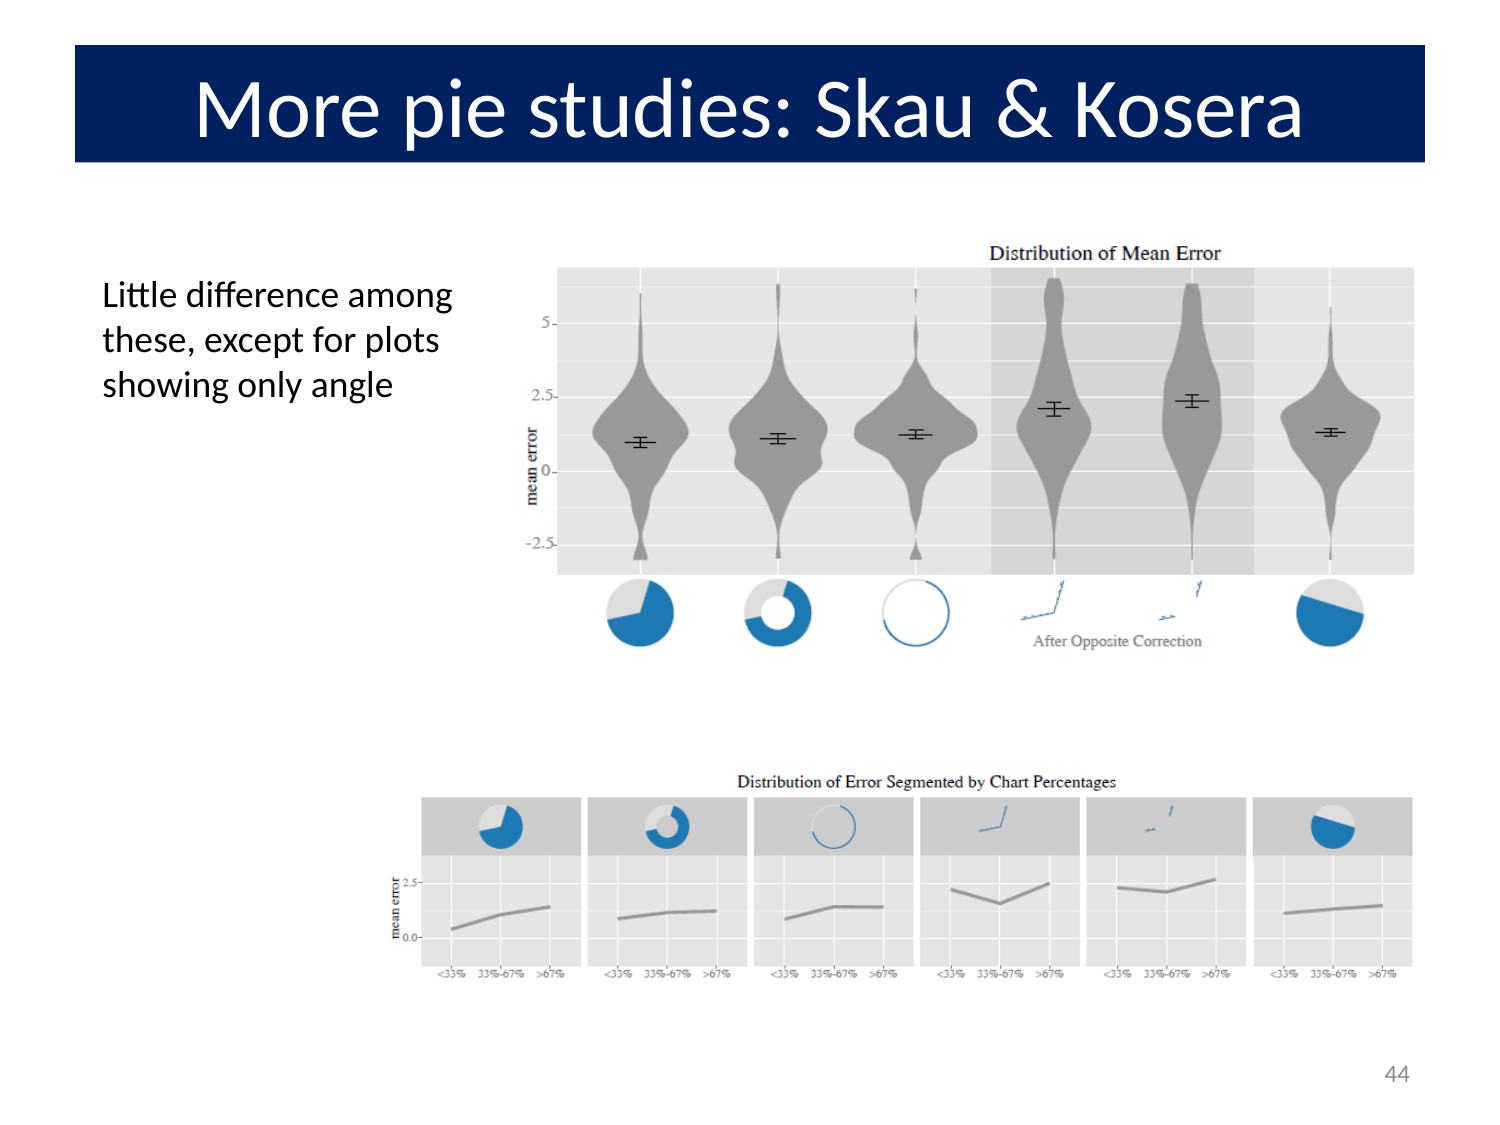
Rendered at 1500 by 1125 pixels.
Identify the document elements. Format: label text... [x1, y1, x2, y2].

picture [381, 771, 1419, 982]
picture [521, 240, 1419, 659]
slide_number 44 [1074, 1042, 1425, 1103]
text_box Little difference among these, except for plots showing only angle [87, 262, 488, 413]
title More pie studies: Skau & Kosera [75, 45, 1425, 163]
